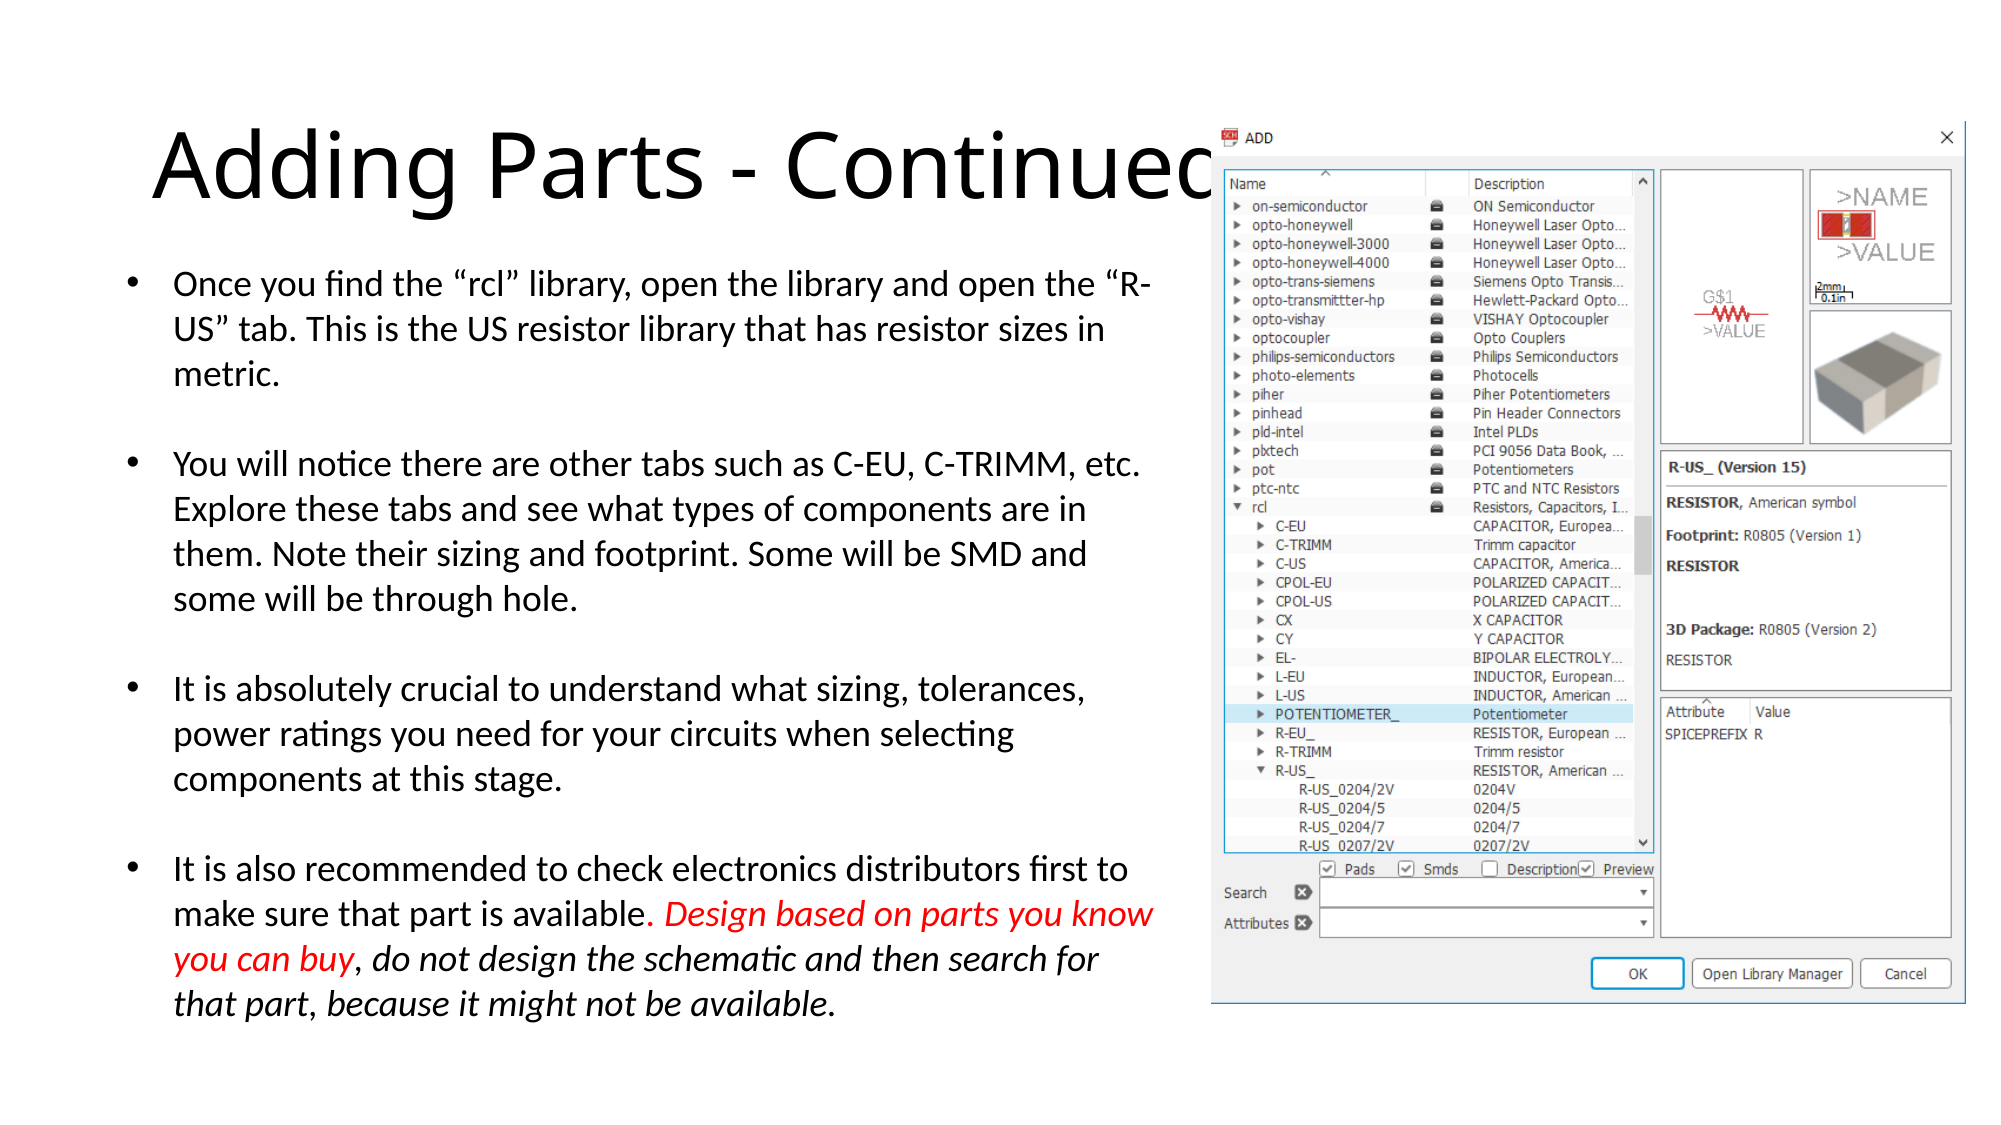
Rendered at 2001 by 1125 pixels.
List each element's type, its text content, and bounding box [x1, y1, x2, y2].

title Adding Parts - Continued [137, 59, 1863, 278]
text_box Once you find the “rcl” library, open the library and open the “R-US” tab. This is the US resistor library that has resistor sizes in metric. You will notice there are other tabs such as C-EU, C-TRIMM, etc. Explore these tabs and see what types of components are in them. Note their sizing and footprint. Some will be SMD and some will be through hole. It is absolutely crucial to understand what sizing, tolerances, power ratings you need for your circuits when selecting components at this stage. It is also recommended to check electronics distributors first to make sure that part is available. Design based on parts you know you can buy, do not design the schematic and then search for that part, because it might not be available. [111, 251, 1180, 1032]
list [1211, 121, 1966, 1004]
